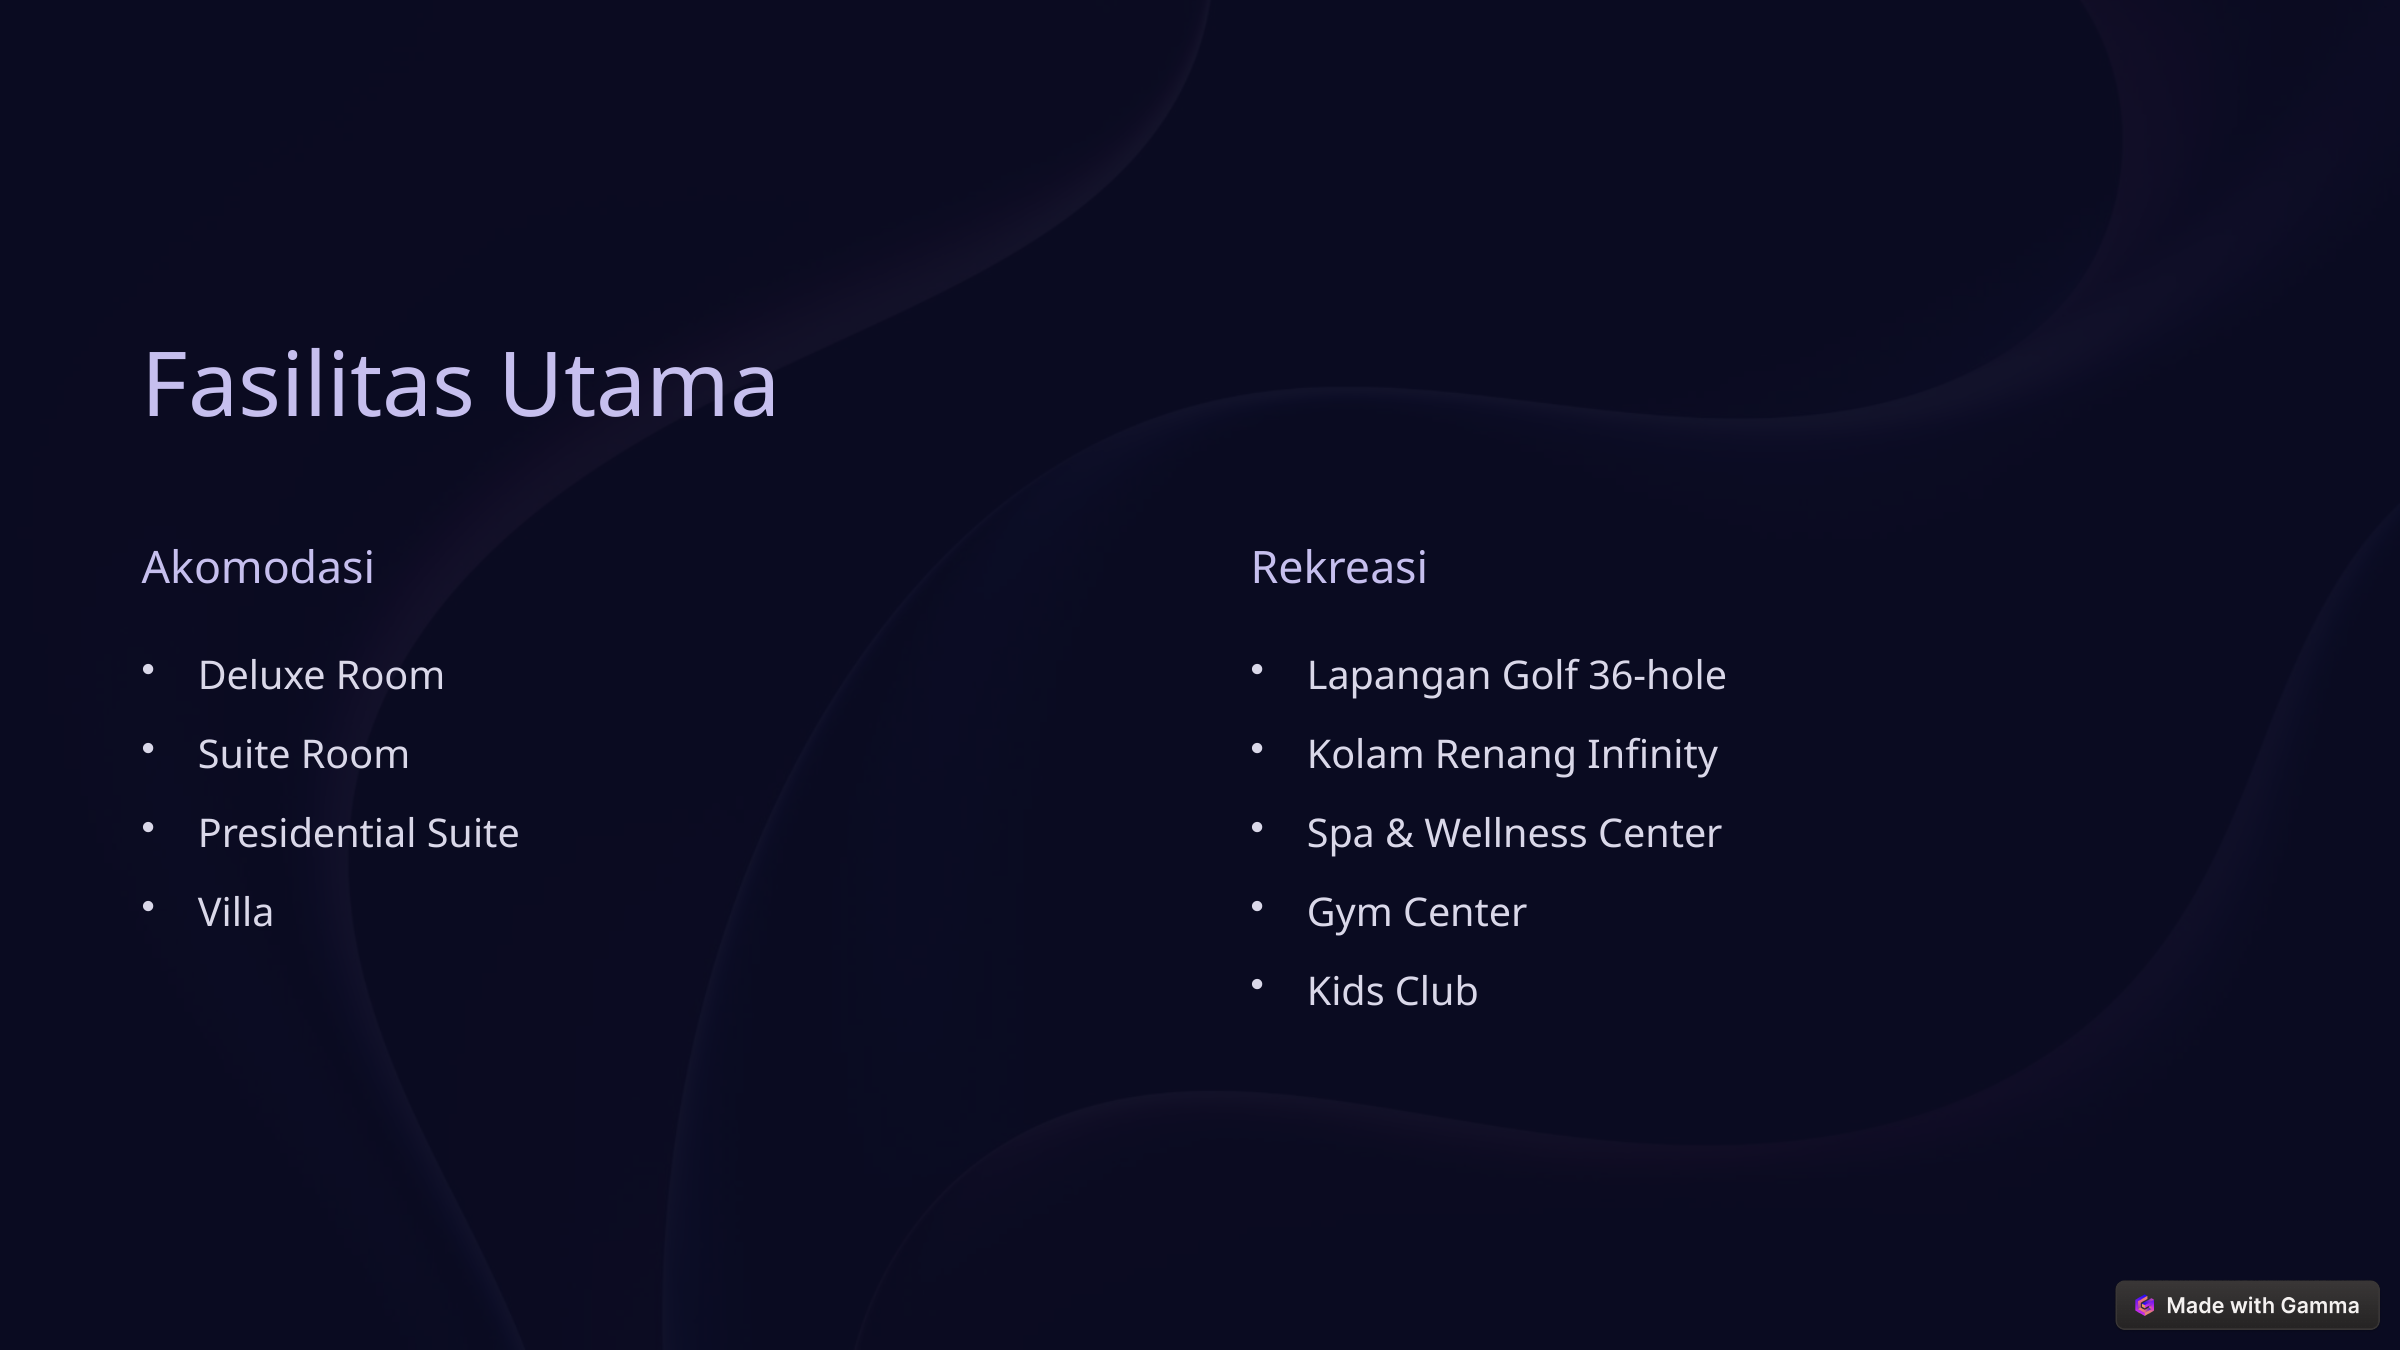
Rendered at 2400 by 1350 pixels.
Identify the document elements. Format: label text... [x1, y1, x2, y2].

text_box Spa & Wellness Center [1250, 790, 2260, 856]
picture [2106, 1271, 2389, 1339]
text_box Rekreasi [1250, 536, 1701, 593]
text_box Lapangan Golf 36-hole [1250, 632, 2260, 698]
text_box Presidential Suite [141, 790, 1151, 856]
text_box Kolam Renang Infinity [1250, 711, 2260, 777]
text_box Deluxe Room [141, 632, 1151, 698]
text_box Villa [141, 869, 1151, 935]
text_box Gym Center [1250, 869, 2260, 935]
text_box Akomodasi [141, 536, 592, 593]
text_box Suite Room [141, 711, 1151, 777]
text_box Kids Club [1250, 948, 2260, 1014]
text_box Fasilitas Utama [141, 322, 1042, 435]
